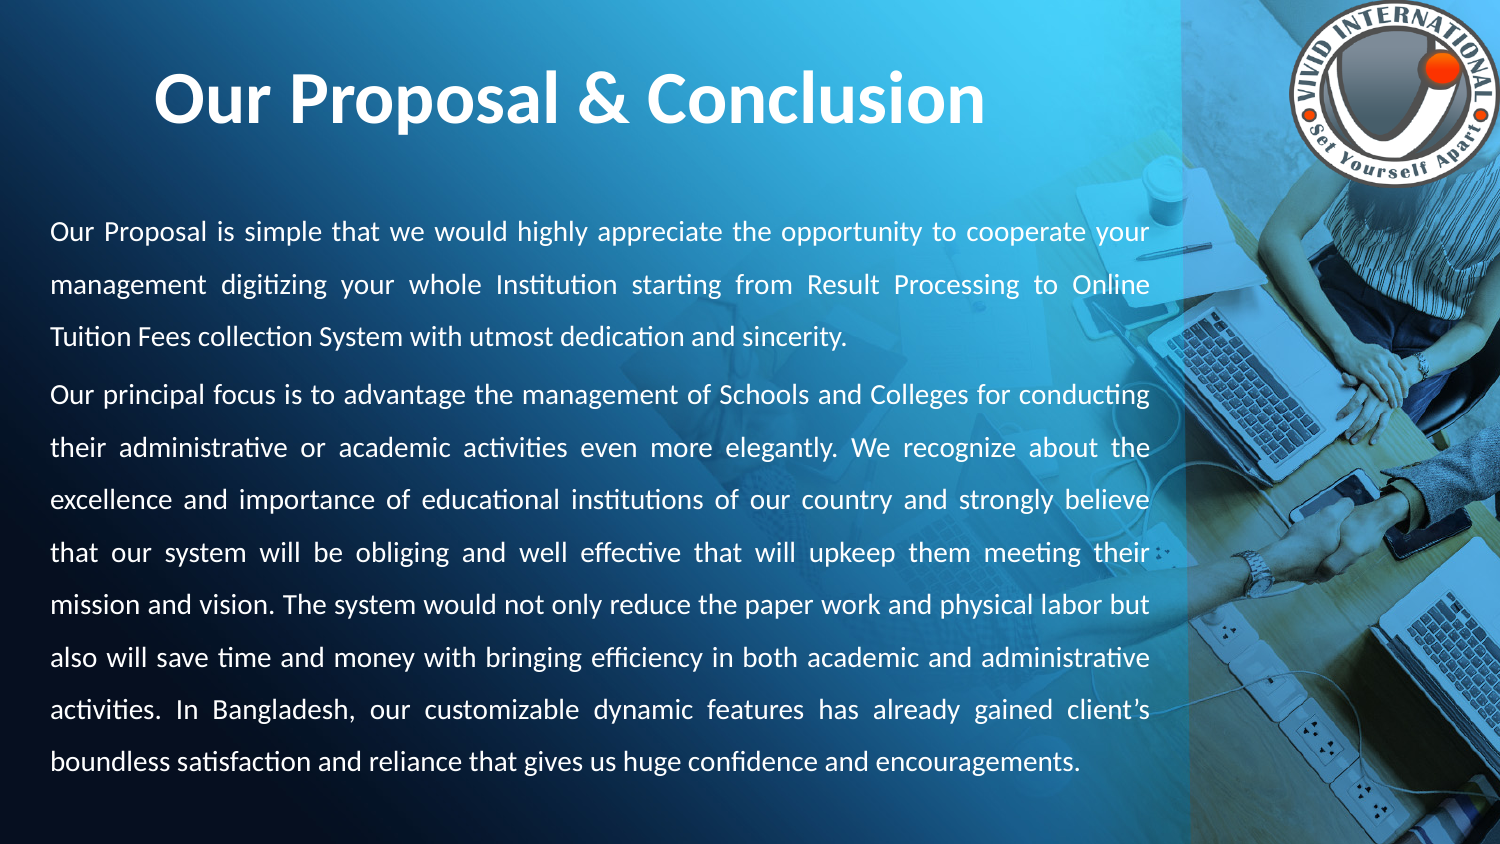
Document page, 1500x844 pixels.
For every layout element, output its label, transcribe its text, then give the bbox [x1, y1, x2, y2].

list Our Proposal is simple that we would highly appreciate the opportunity to cooperate your management digitizing your whole Institution starting from Result Processing to Online Tuition Fees collection System with utmost dedication and sincerity. Our principal focus is to advantage the management of Schools and Colleges for conducting their administrative or academic activities even more elegantly. We recognize about the excellence and importance of educational institutions of our country and strongly believe that our system will be obliging and well effective that will upkeep them meeting their mission and vision. The system would not only reduce the paper work and physical labor but also will save time and money with bringing efficiency in both academic and administrative activities. In Bangladesh, our customizable dynamic features has already gained client’s boundless satisfaction and reliance that gives us huge confidence and encouragements. [35, 187, 1166, 578]
picture [0, 0, 1500, 844]
title Our Proposal & Conclusion [139, 34, 1198, 154]
